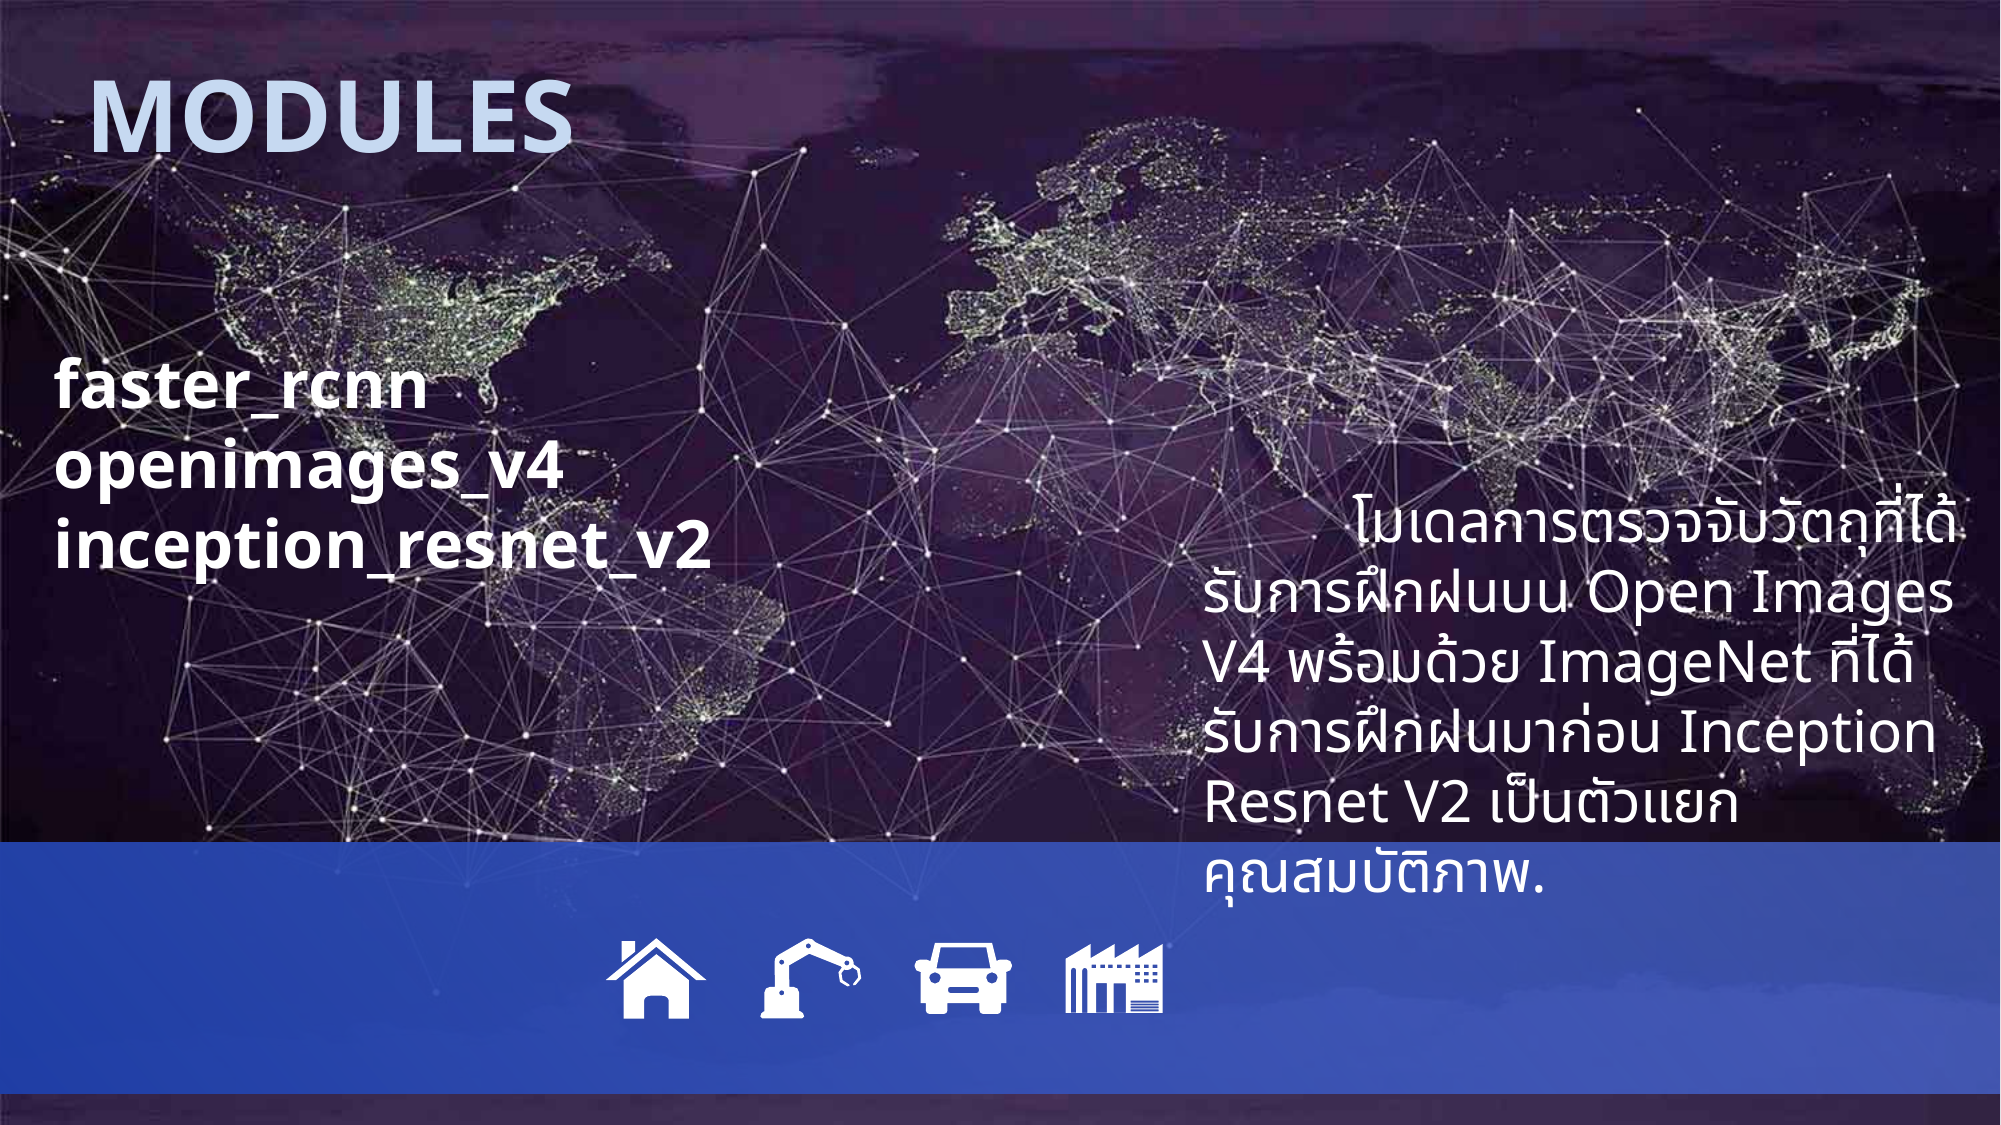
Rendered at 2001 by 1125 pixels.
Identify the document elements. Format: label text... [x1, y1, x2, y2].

text_box [760, 938, 862, 1019]
text_box MODULES [70, 45, 761, 180]
text_box faster_rcnn openimages_v4 inception_resnet_v2 [46, 341, 919, 582]
text_box โมเดลการตรวจจับวัตถุที่ได้รับการฝึกฝนบน Open Images V4 พร้อมด้วย ImageNet ที่ได้รับการฝึกฝนมาก่อน Inception Resnet V2 เป็นตัวแยกคุณสมบัติภาพ. [1187, 476, 1985, 912]
picture [0, 0, 2001, 1125]
text_box [913, 941, 1013, 1016]
text_box [0, 842, 2000, 1095]
text_box [1064, 942, 1164, 1015]
text_box [602, 935, 710, 1020]
